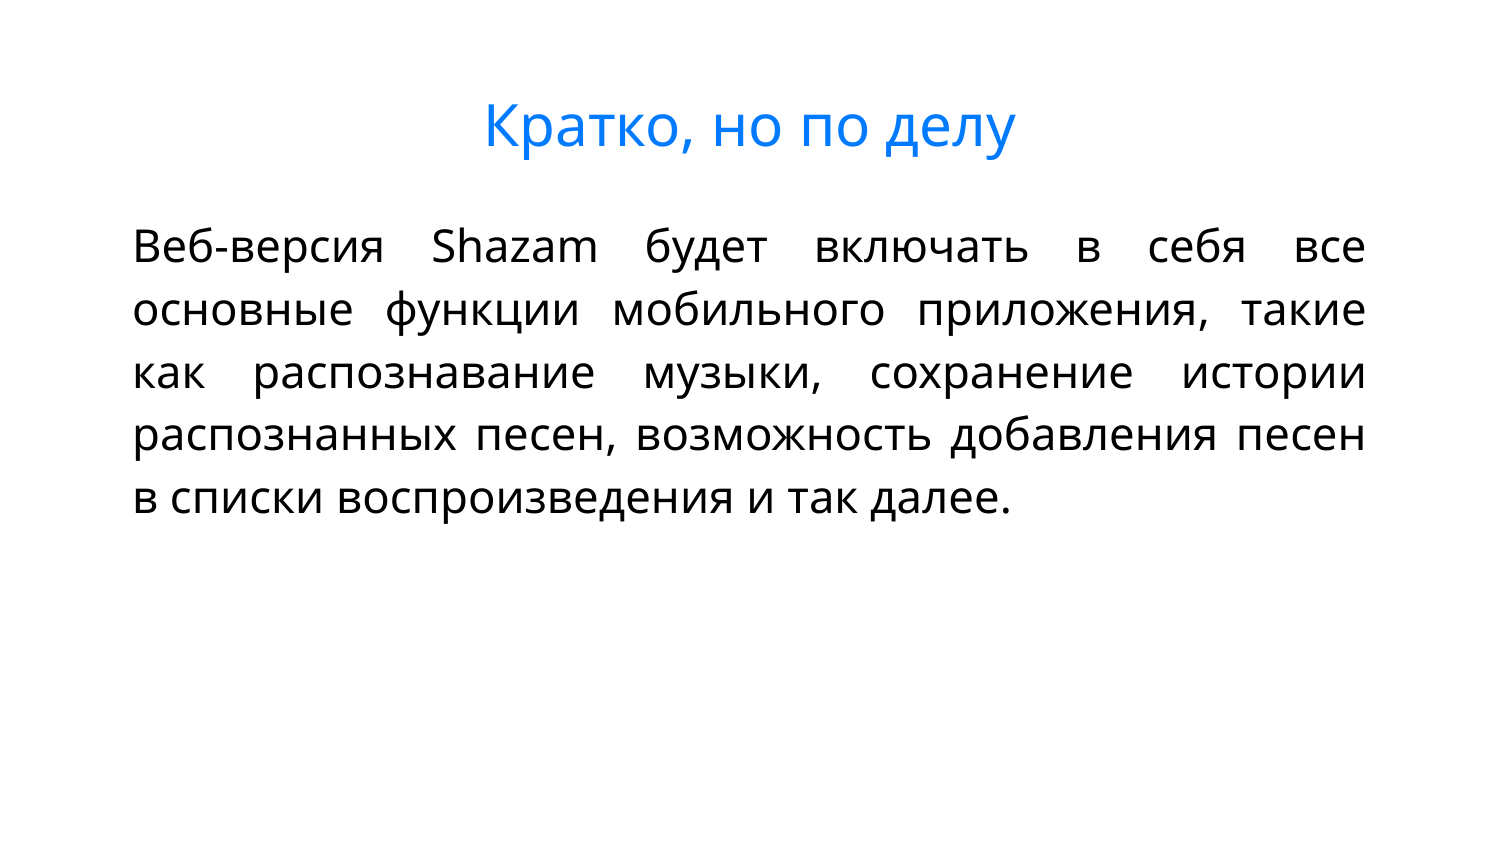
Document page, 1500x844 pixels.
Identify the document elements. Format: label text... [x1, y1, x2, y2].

subtitle Веб-версия Shazam будет включать в себя все основные функции мобильного приложения, такие как распознавание музыки, сохранение истории распознанных песен, возможность добавления песен в списки воспроизведения и так далее. [116, 194, 1383, 760]
title Кратко, но по делу [116, 72, 1383, 167]
